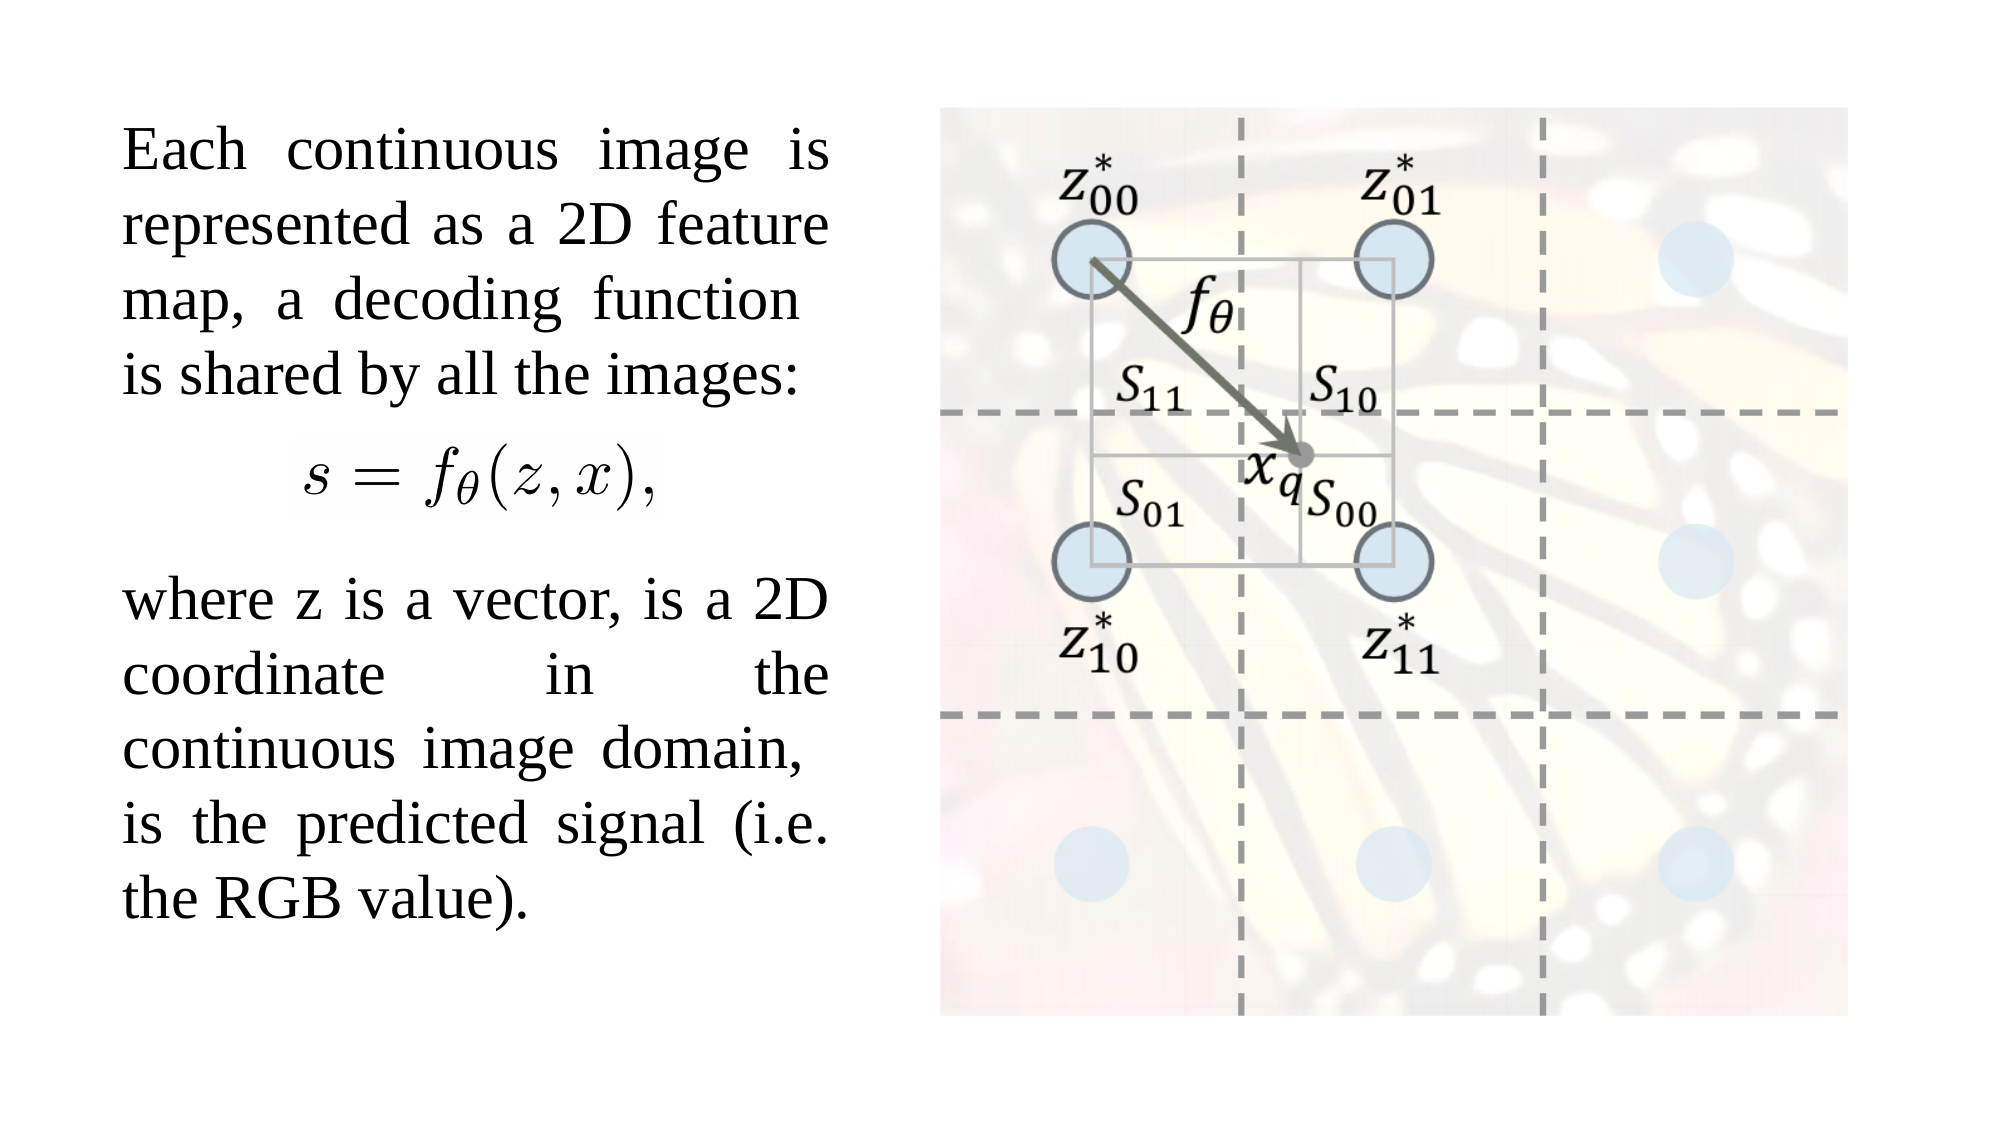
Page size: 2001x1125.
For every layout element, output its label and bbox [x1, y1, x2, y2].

picture [934, 99, 1858, 1026]
picture [290, 437, 664, 519]
